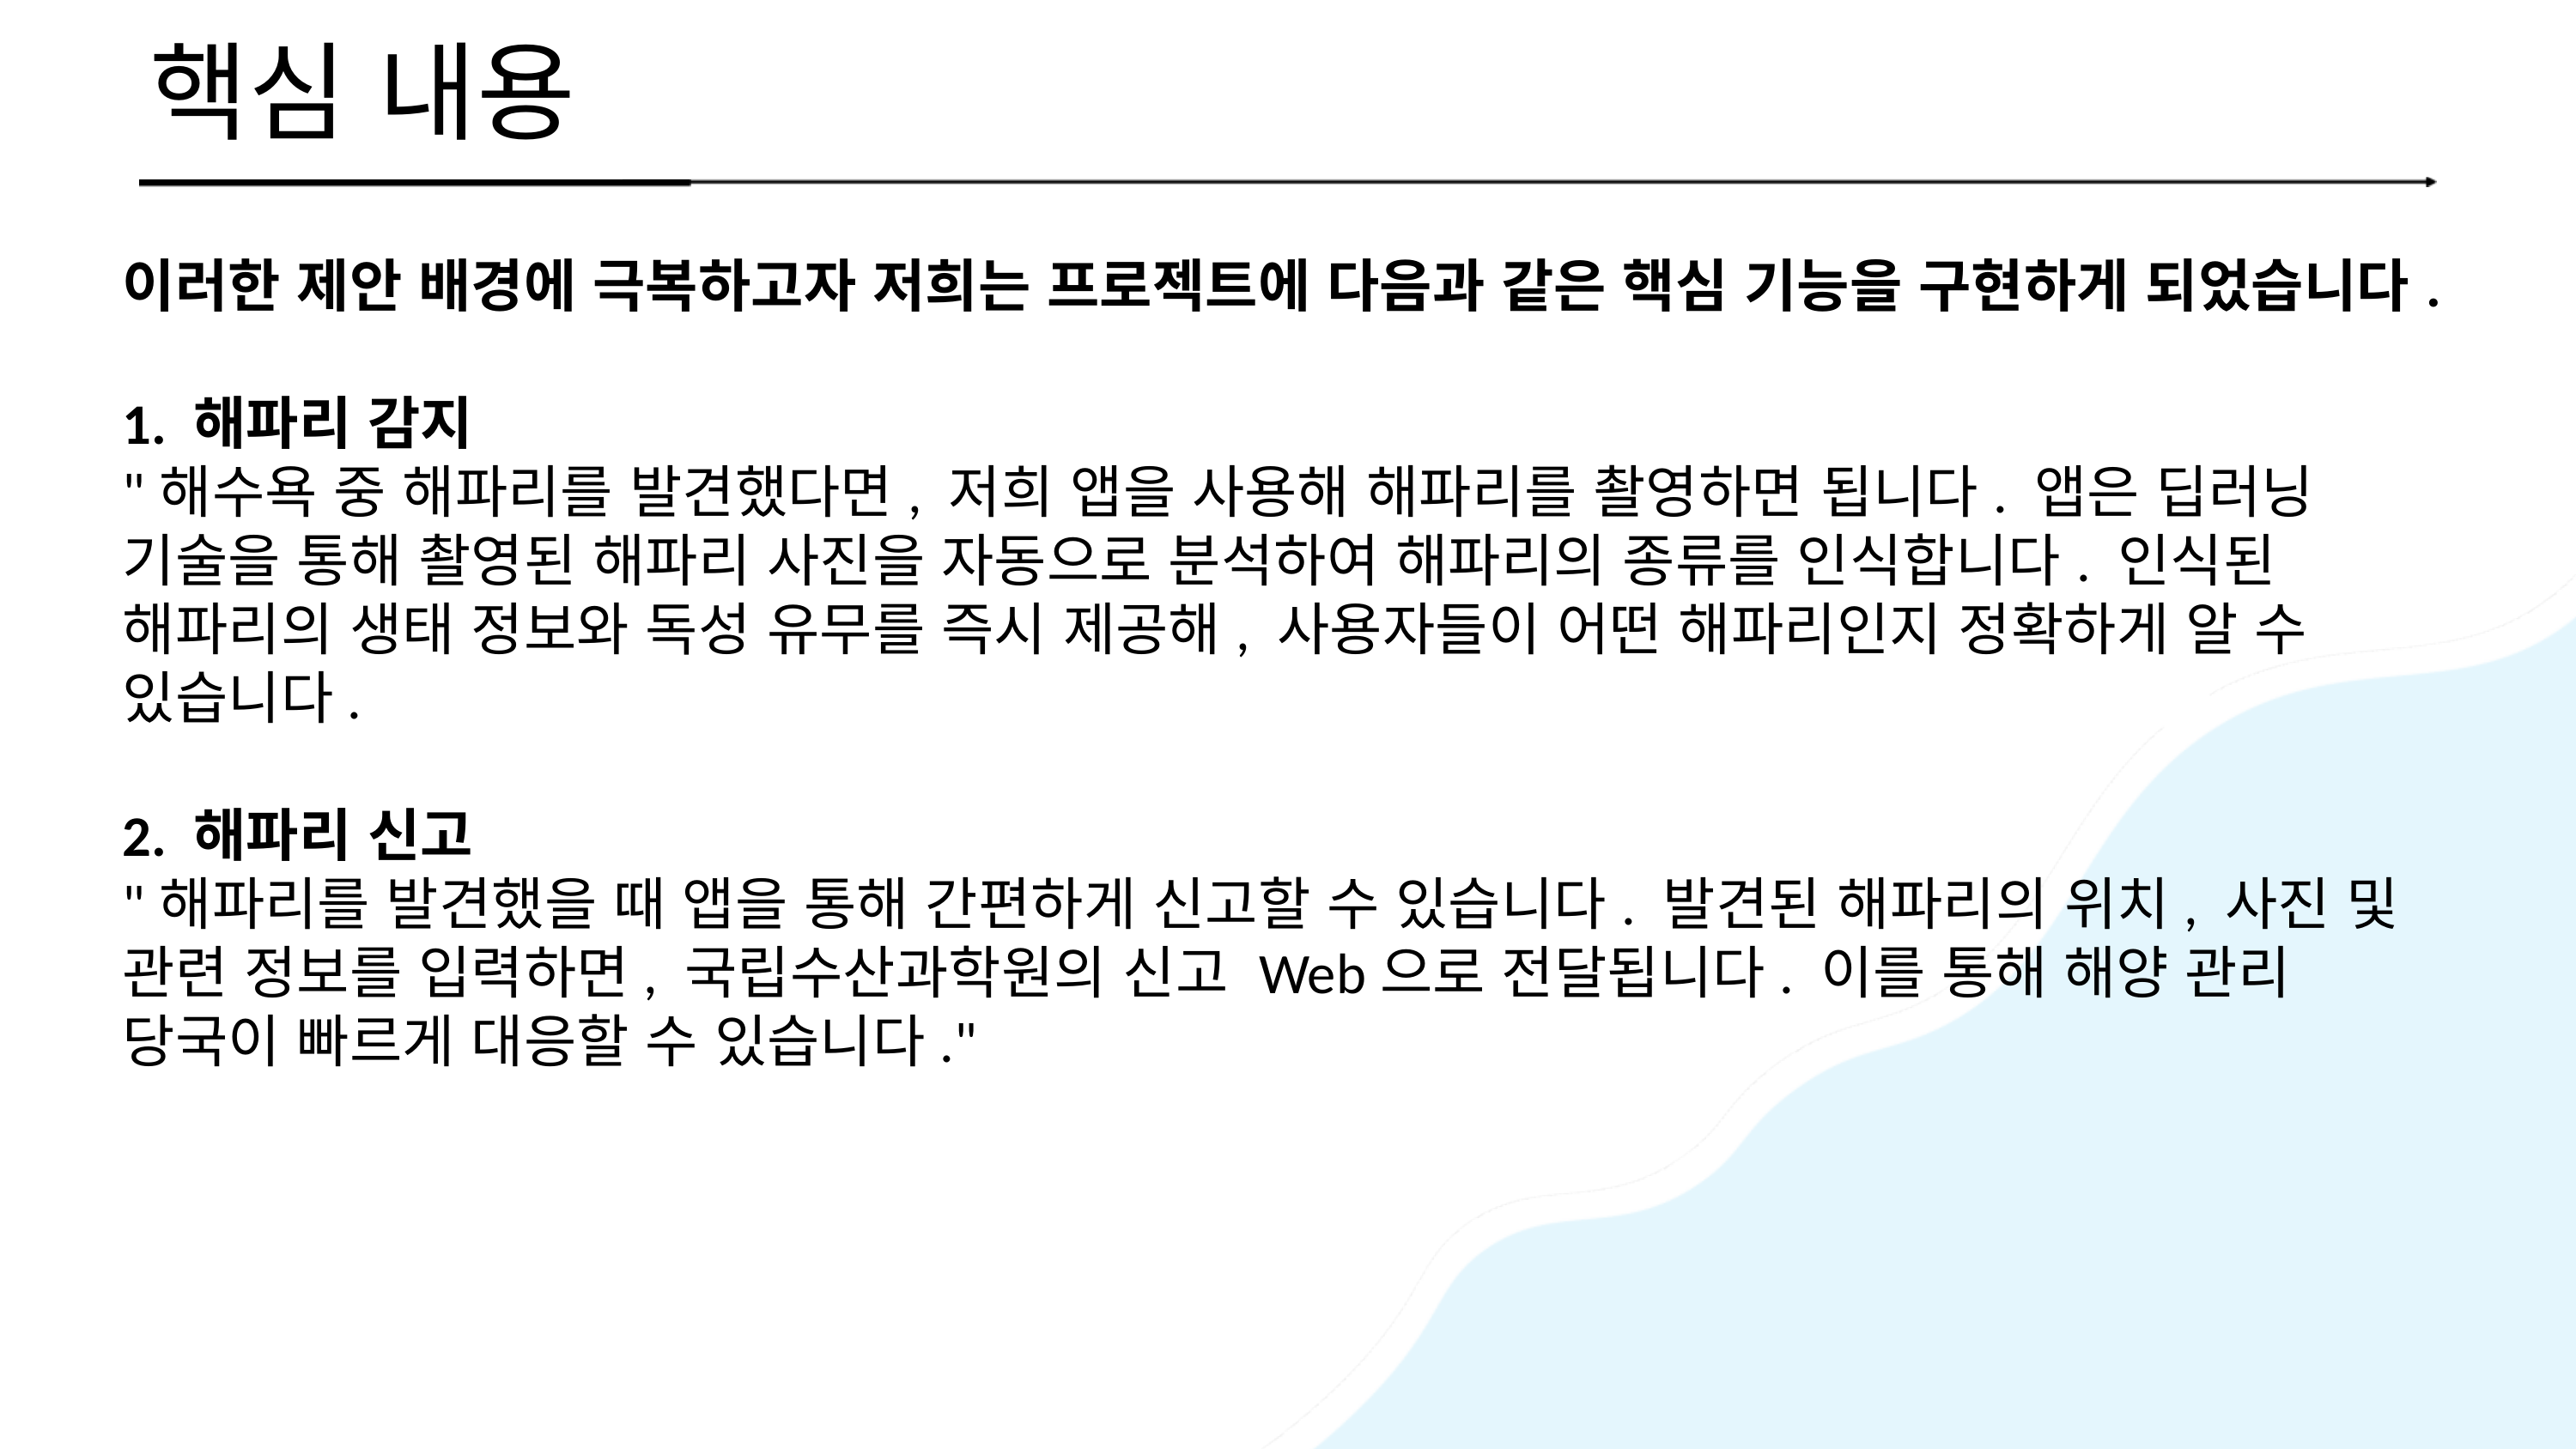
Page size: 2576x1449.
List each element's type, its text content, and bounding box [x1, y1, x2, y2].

picture [1318, 829, 2576, 1449]
text_box 핵심 내용 [21, 12, 941, 174]
text_box 이러한 제안 배경에 극복하고자 저희는 프로젝트에 다음과 같은 핵심 기능을 구현하게 되었습니다. 1. 해파리 감지 "해수욕 중 해파리를 발견했다면, 저희 앱을 사용해 해파리를 촬영하면 됩니다. 앱은 딥러닝 기술을 통해 촬영된 해파리 사진을 자동으로 분석하여 해파리의 종류를 인식합니다. 인식된 해파리의 생태 정보와 독성 유무를 즉시 제공해, 사용자들이 어떤 해파리인지 정확하게 알 수 있습니다. 2. 해파리 신고 "해파리를 발견했을 때 앱을 통해 간편하게 신고할 수 있습니다. 발견된 해파리의 위치, 사진 및 관련 정보를 입력하면, 국립수산과학원의 신고 Web으로 전달됩니다. 이를 통해 해양 관리 당국이 빠르게 대응할 수 있습니다." [110, 243, 2466, 1080]
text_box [139, 177, 2437, 187]
